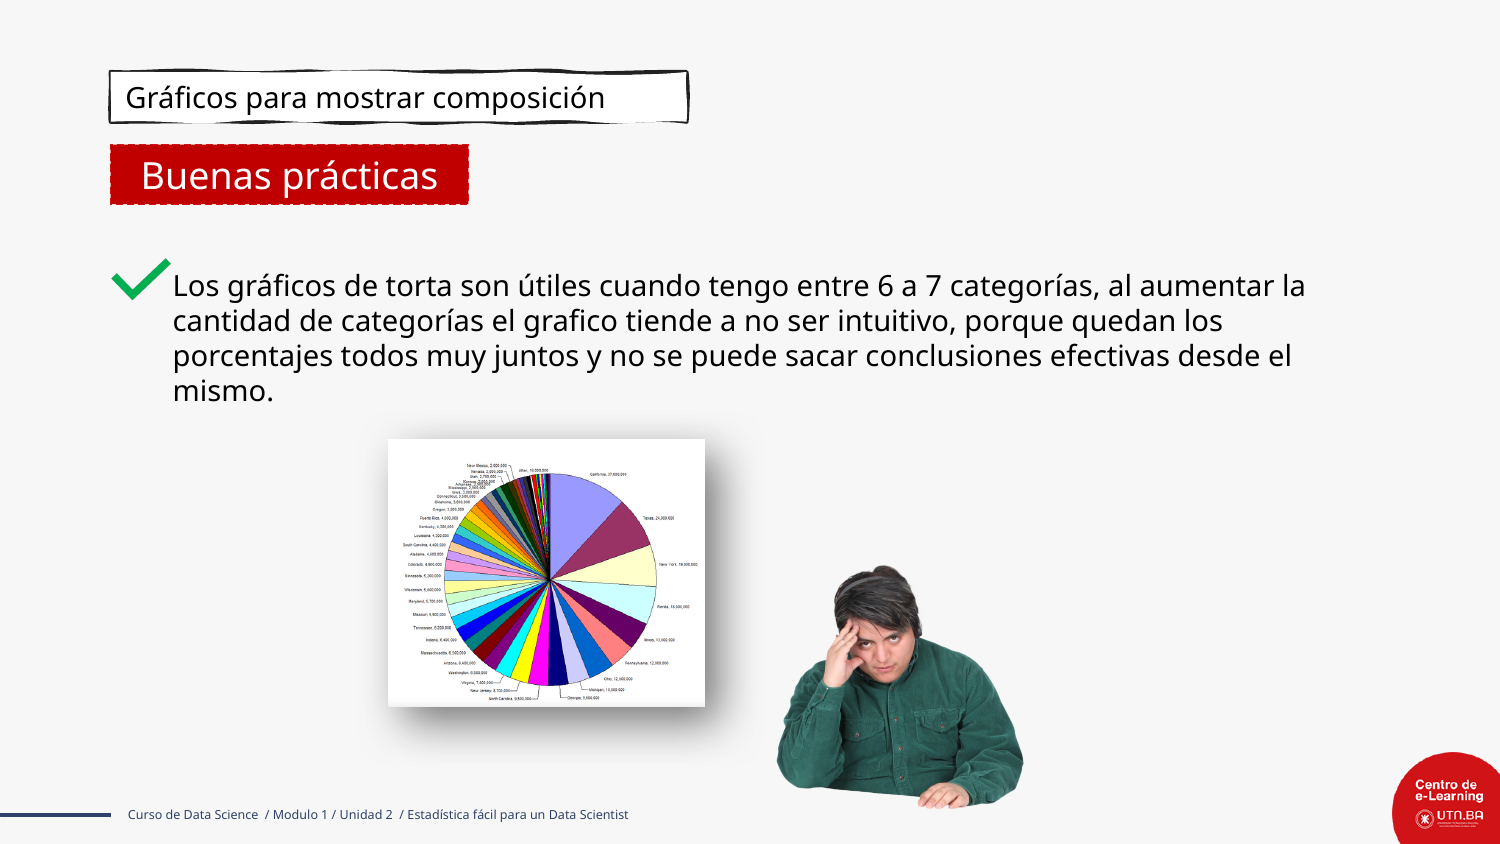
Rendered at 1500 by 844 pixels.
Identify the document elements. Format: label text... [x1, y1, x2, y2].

picture [0, 0, 1500, 844]
text_box Buenas prácticas [110, 144, 469, 205]
text_box Gráficos para mostrar composición [108, 68, 690, 125]
text_box Curso de Data Science / Modulo 1 / Unidad 2 / Estadística fácil para un Data Scientist [112, 791, 1125, 829]
text_box Los gráficos de torta son útiles cuando tengo entre 6 a 7 categorías, al aumentar la cantidad de categorías el grafico tiende a no ser intuitivo, porque quedan los porcentajes todos muy juntos y no se puede sacar conclusiones efectivas desde el mismo. [157, 259, 1343, 450]
